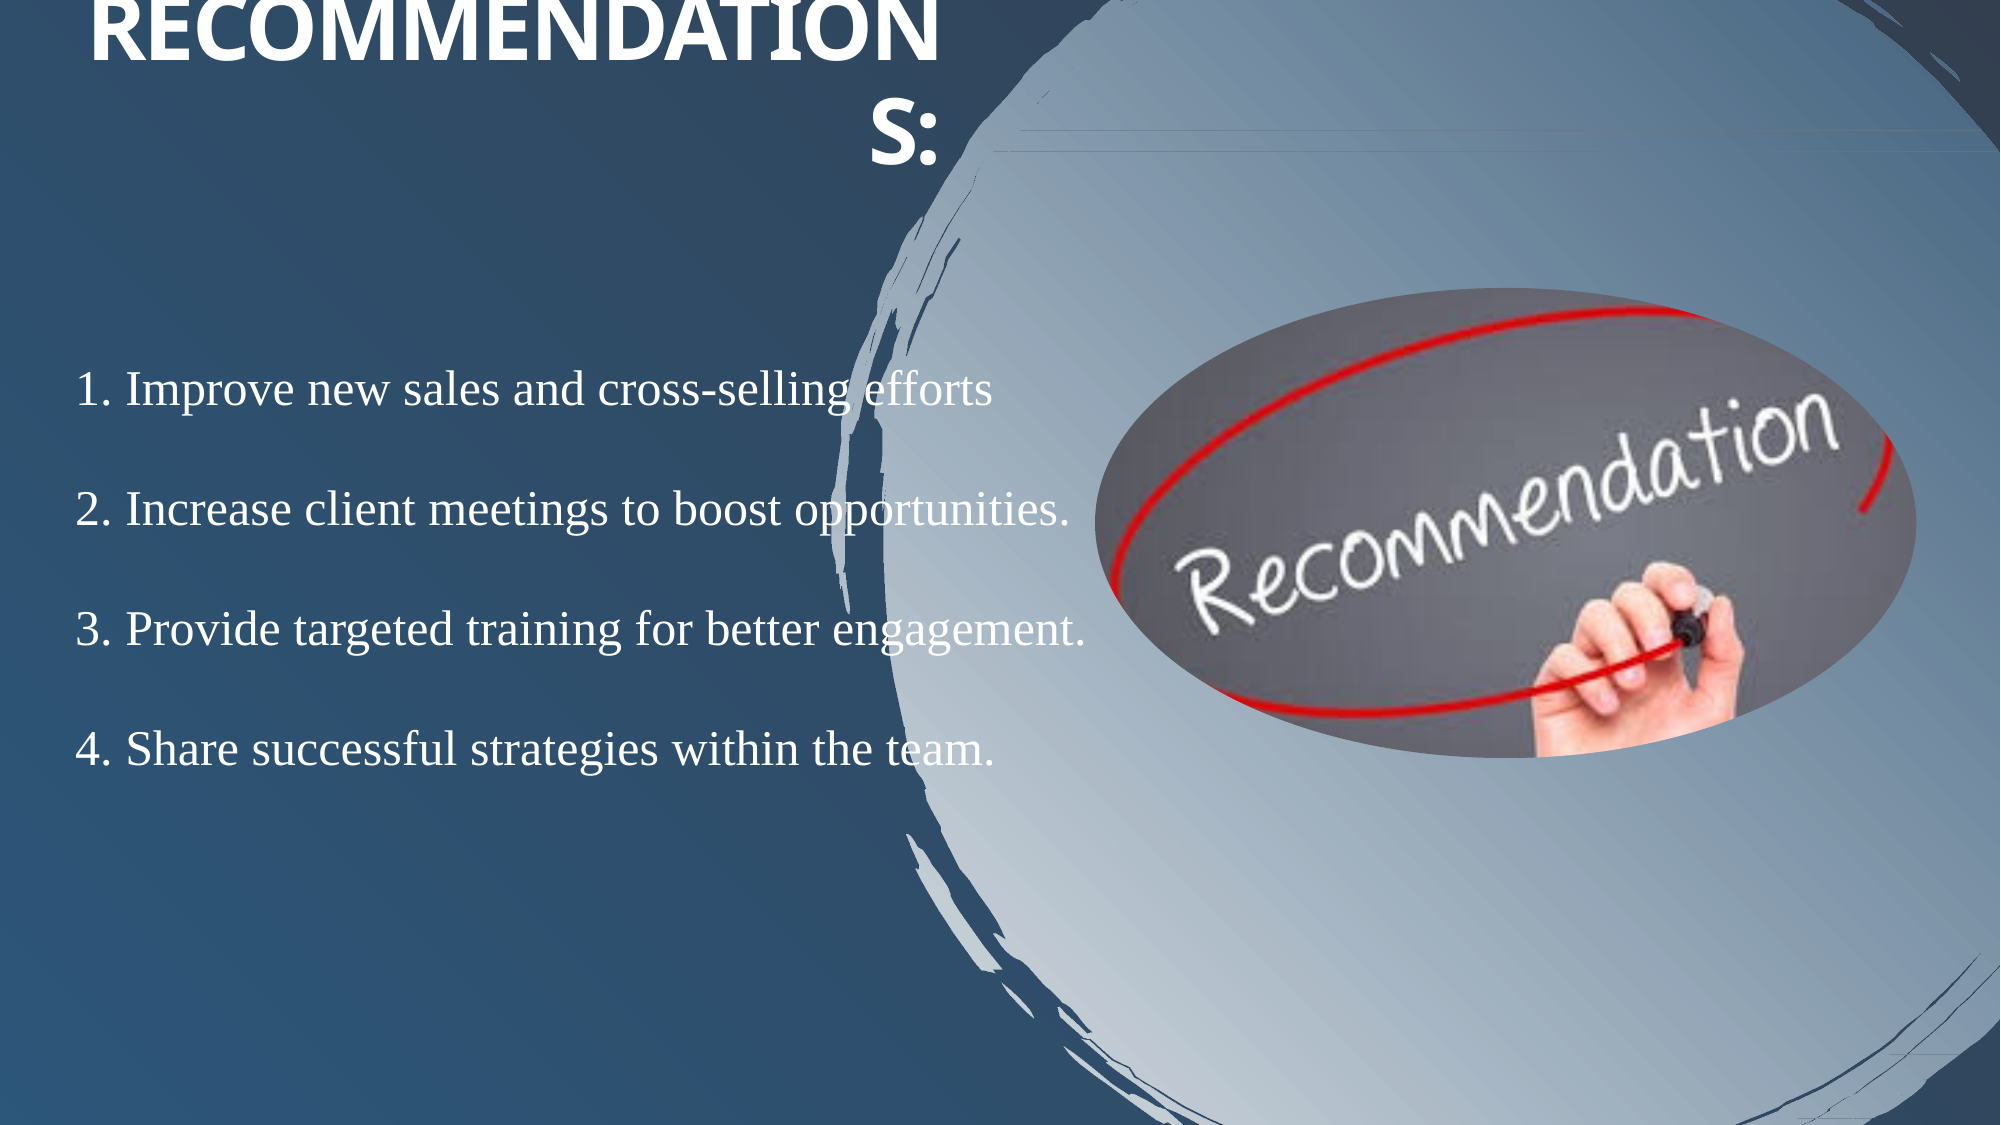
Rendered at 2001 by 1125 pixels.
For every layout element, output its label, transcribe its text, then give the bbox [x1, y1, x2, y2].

title Recommendations: [60, 73, 943, 184]
text_box 1. Improve new sales and cross-selling efforts 2. Increase client meetings to boost opportunities. 3. Provide targeted training for better engagement. 4. Share successful strategies within the team. [60, 287, 1291, 783]
picture [1094, 287, 1917, 759]
